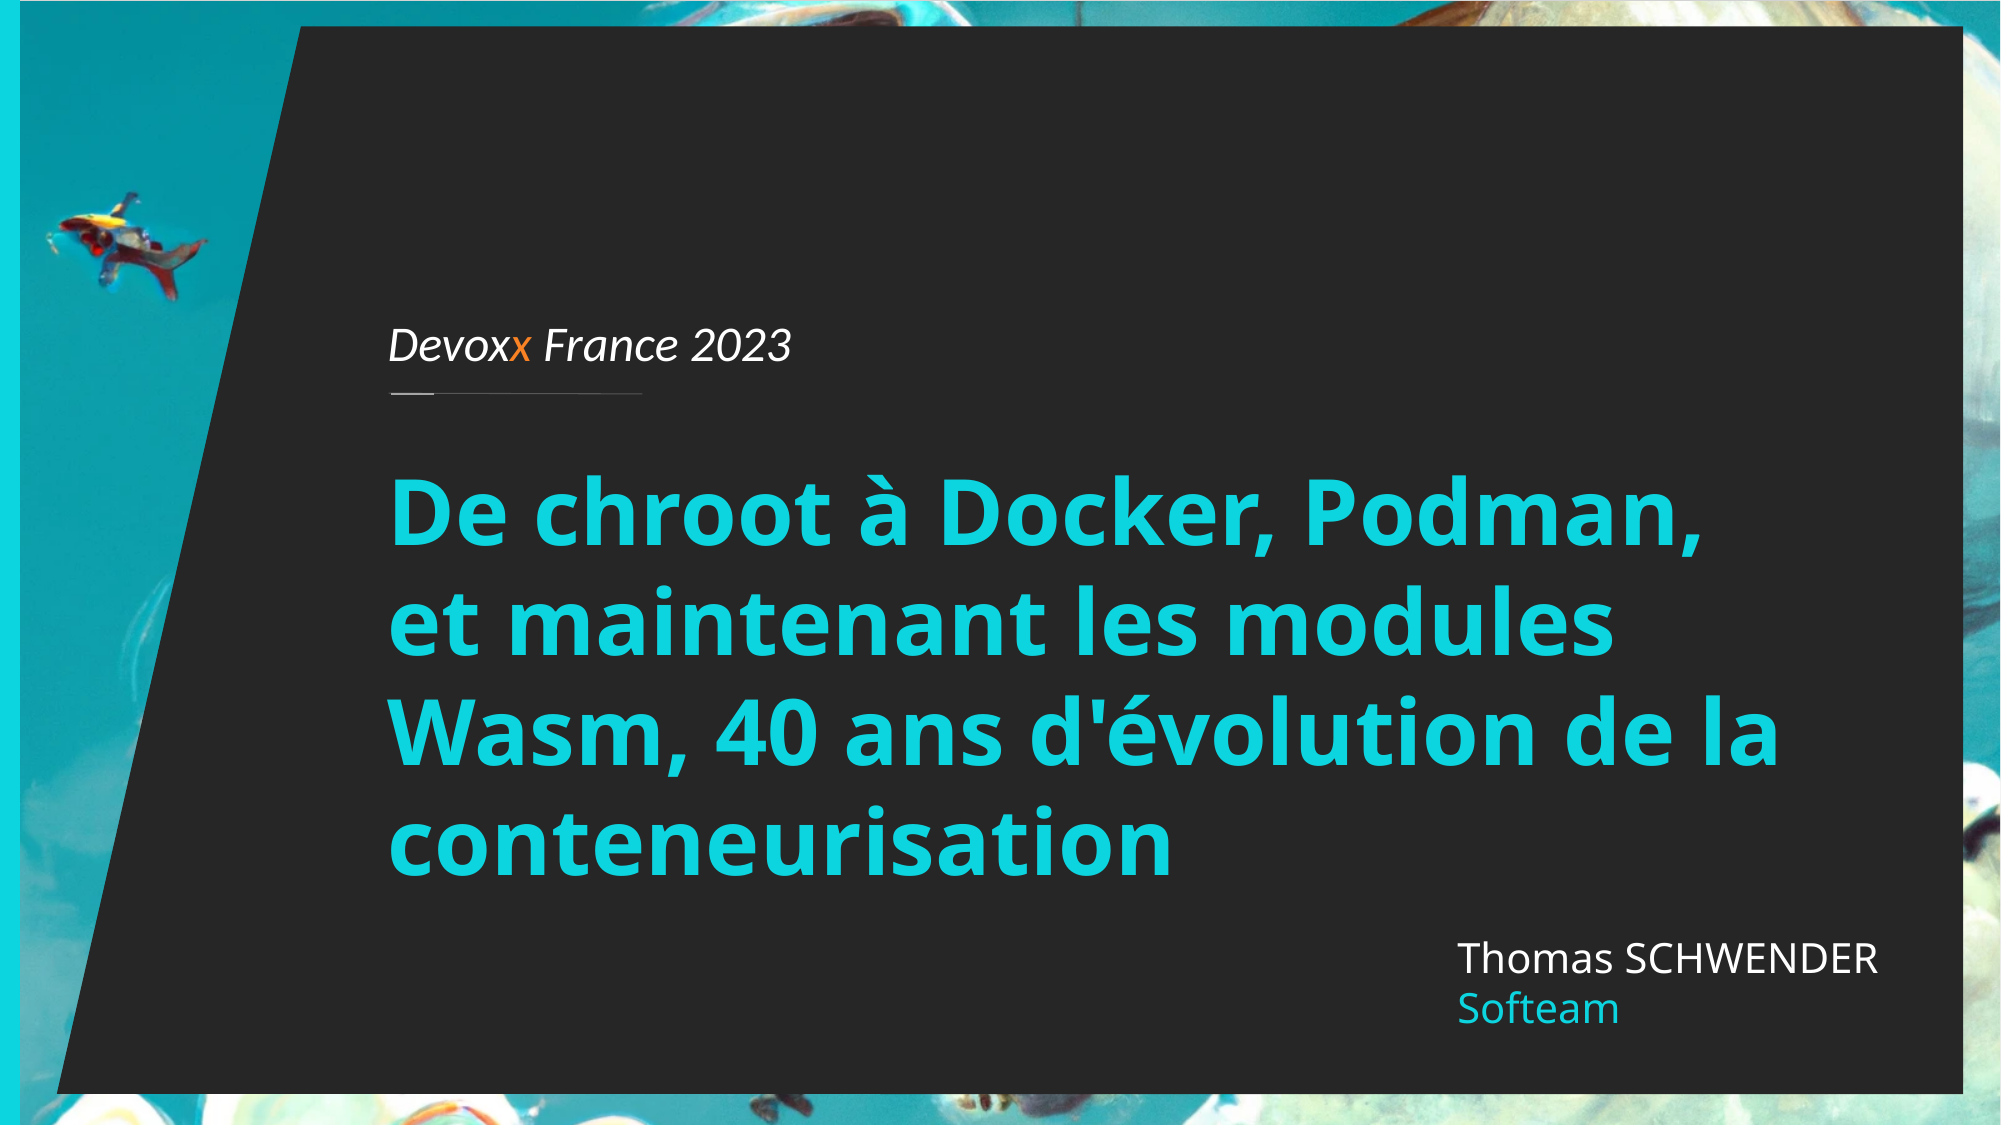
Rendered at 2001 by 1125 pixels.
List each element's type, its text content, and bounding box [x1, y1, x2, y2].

text_box De chroot à Docker, Podman, et maintenant les modules Wasm, 40 ans d'évolution de la conteneurisation [372, 446, 1935, 901]
text_box Thomas SCHWENDER Softeam [1442, 874, 1984, 1040]
picture [20, 1, 2001, 1125]
text_box Devoxx France 2023 [372, 304, 1017, 379]
